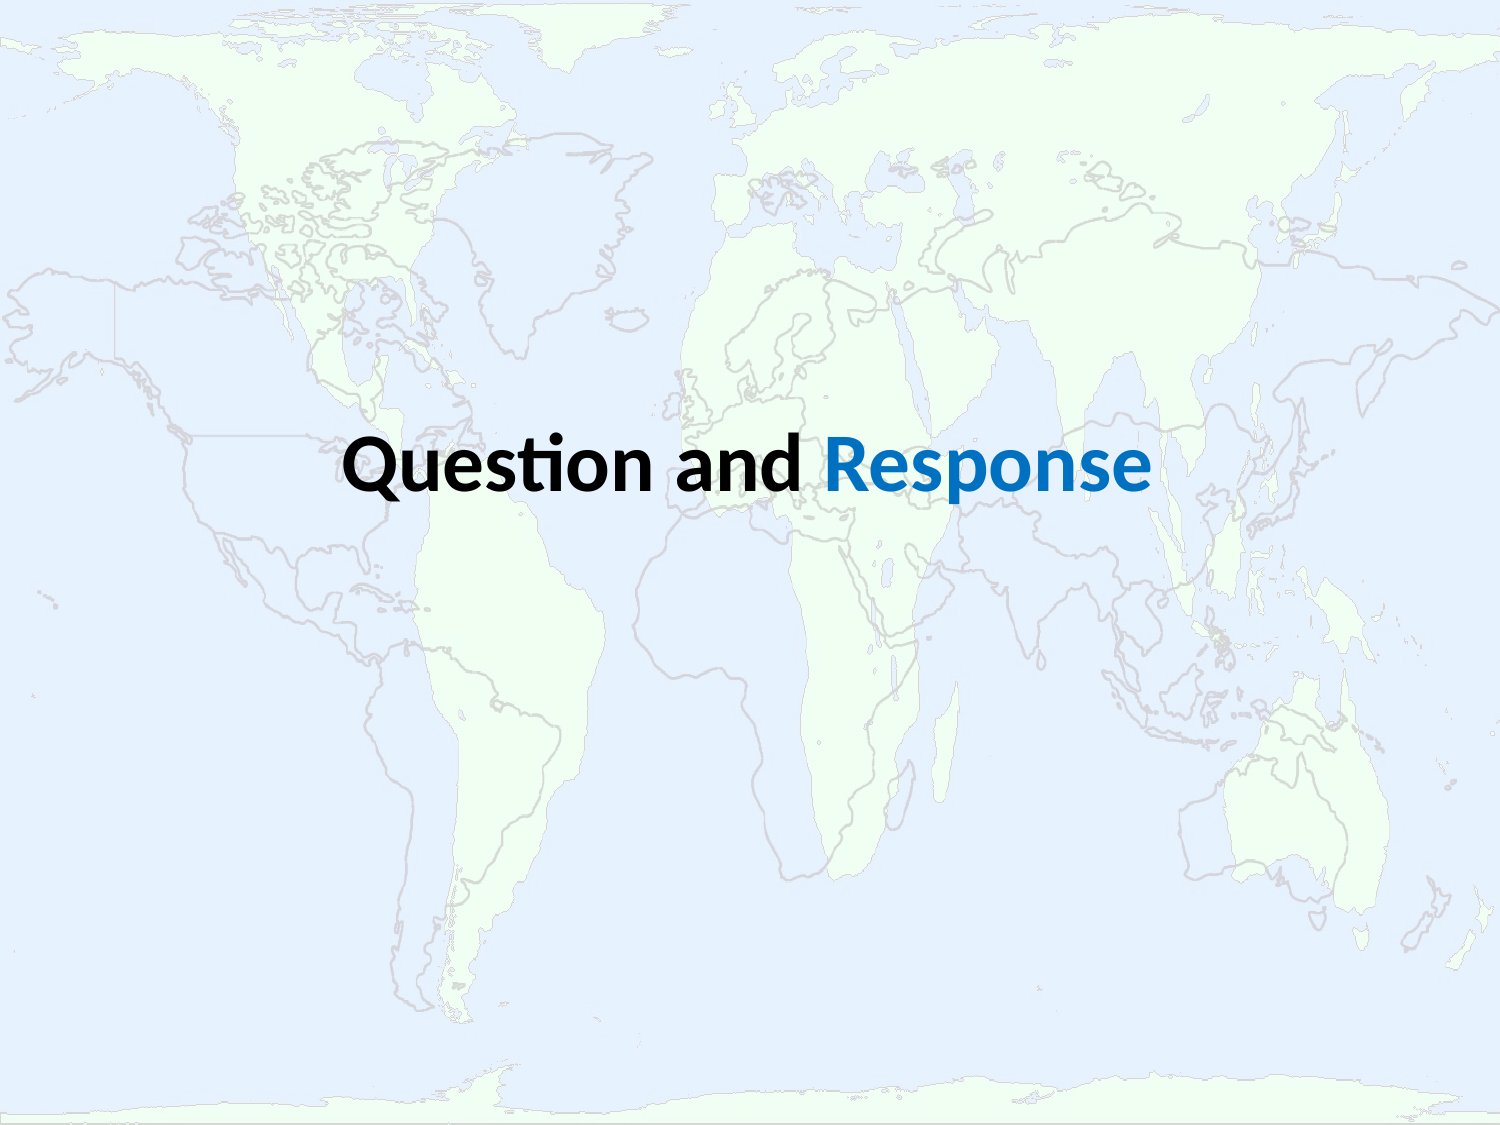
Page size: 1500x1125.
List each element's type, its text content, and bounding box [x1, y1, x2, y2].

title Question and Response [147, 349, 1348, 568]
